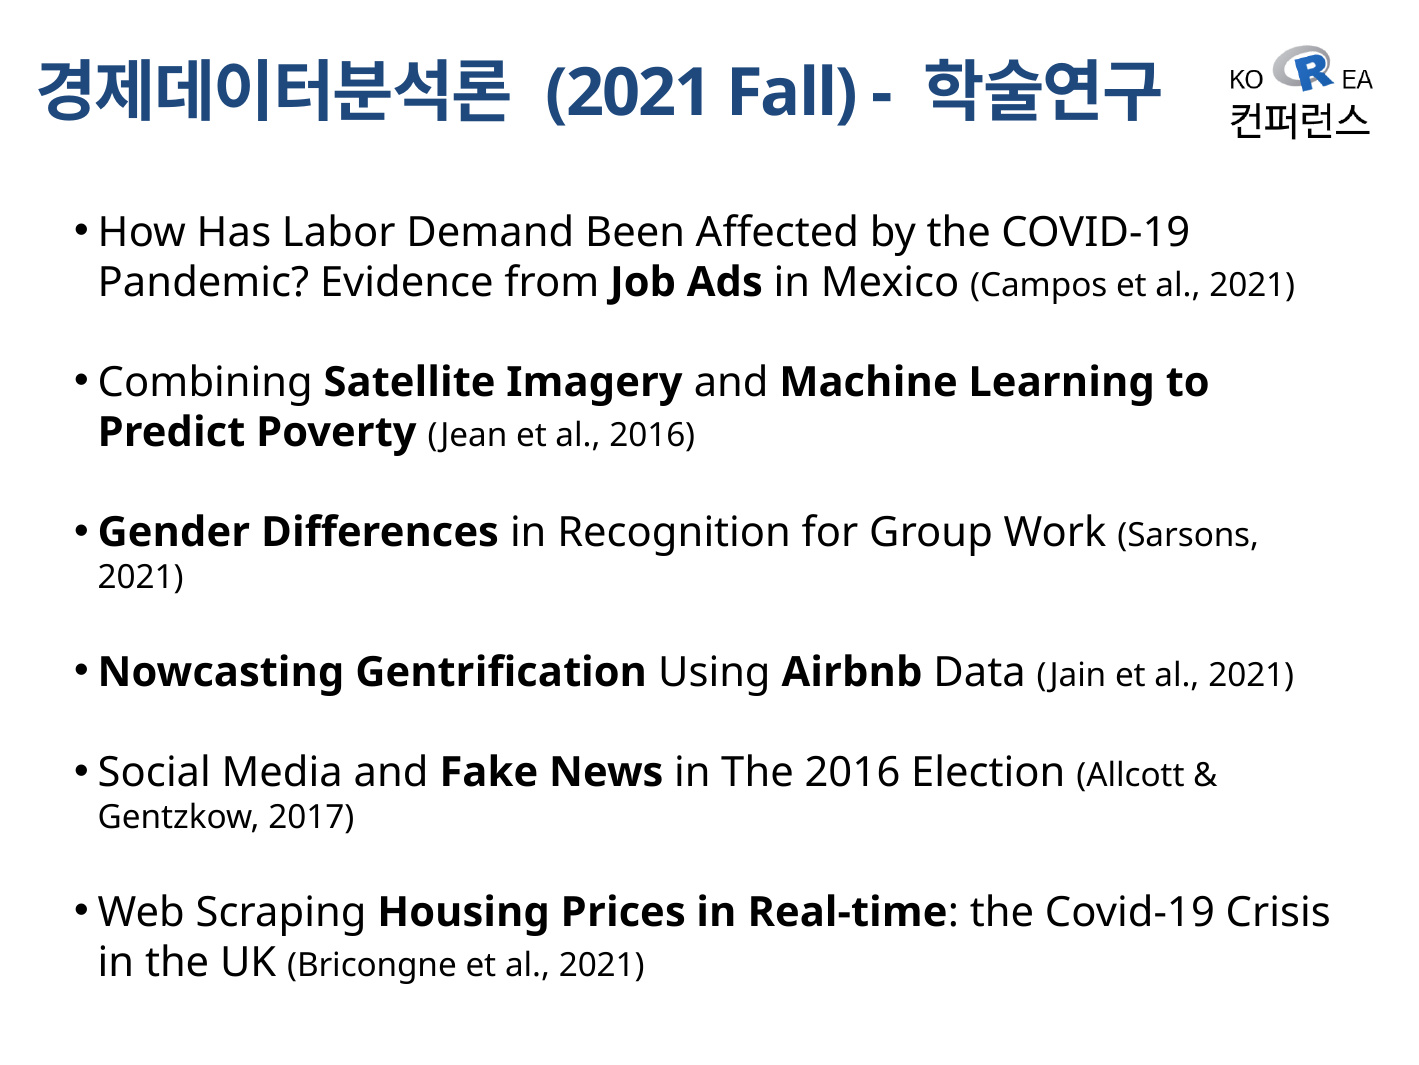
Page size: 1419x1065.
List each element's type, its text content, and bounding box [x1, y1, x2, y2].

text_box [1215, 31, 1388, 203]
text_box How Has Labor Demand Been Affected by the COVID-19 Pandemic? Evidence from Job Ads in Mexico (Campos et al., 2021) Combining Satellite Imagery and Machine Learning to Predict Poverty (Jean et al., 2016) Gender Differences in Recognition for Group Work (Sarsons, 2021) Nowcasting Gentrification Using Airbnb Data (Jain et al., 2021) Social Media and Fake News in The 2016 Election (Allcott & Gentzkow, 2017) Web Scraping Housing Prices in Real-time: the Covid-19 Crisis in the UK (Bricongne et al., 2021) [59, 197, 1360, 993]
title 경제데이터분석론 (2021 Fall) - 학술연구 [35, 46, 1185, 227]
